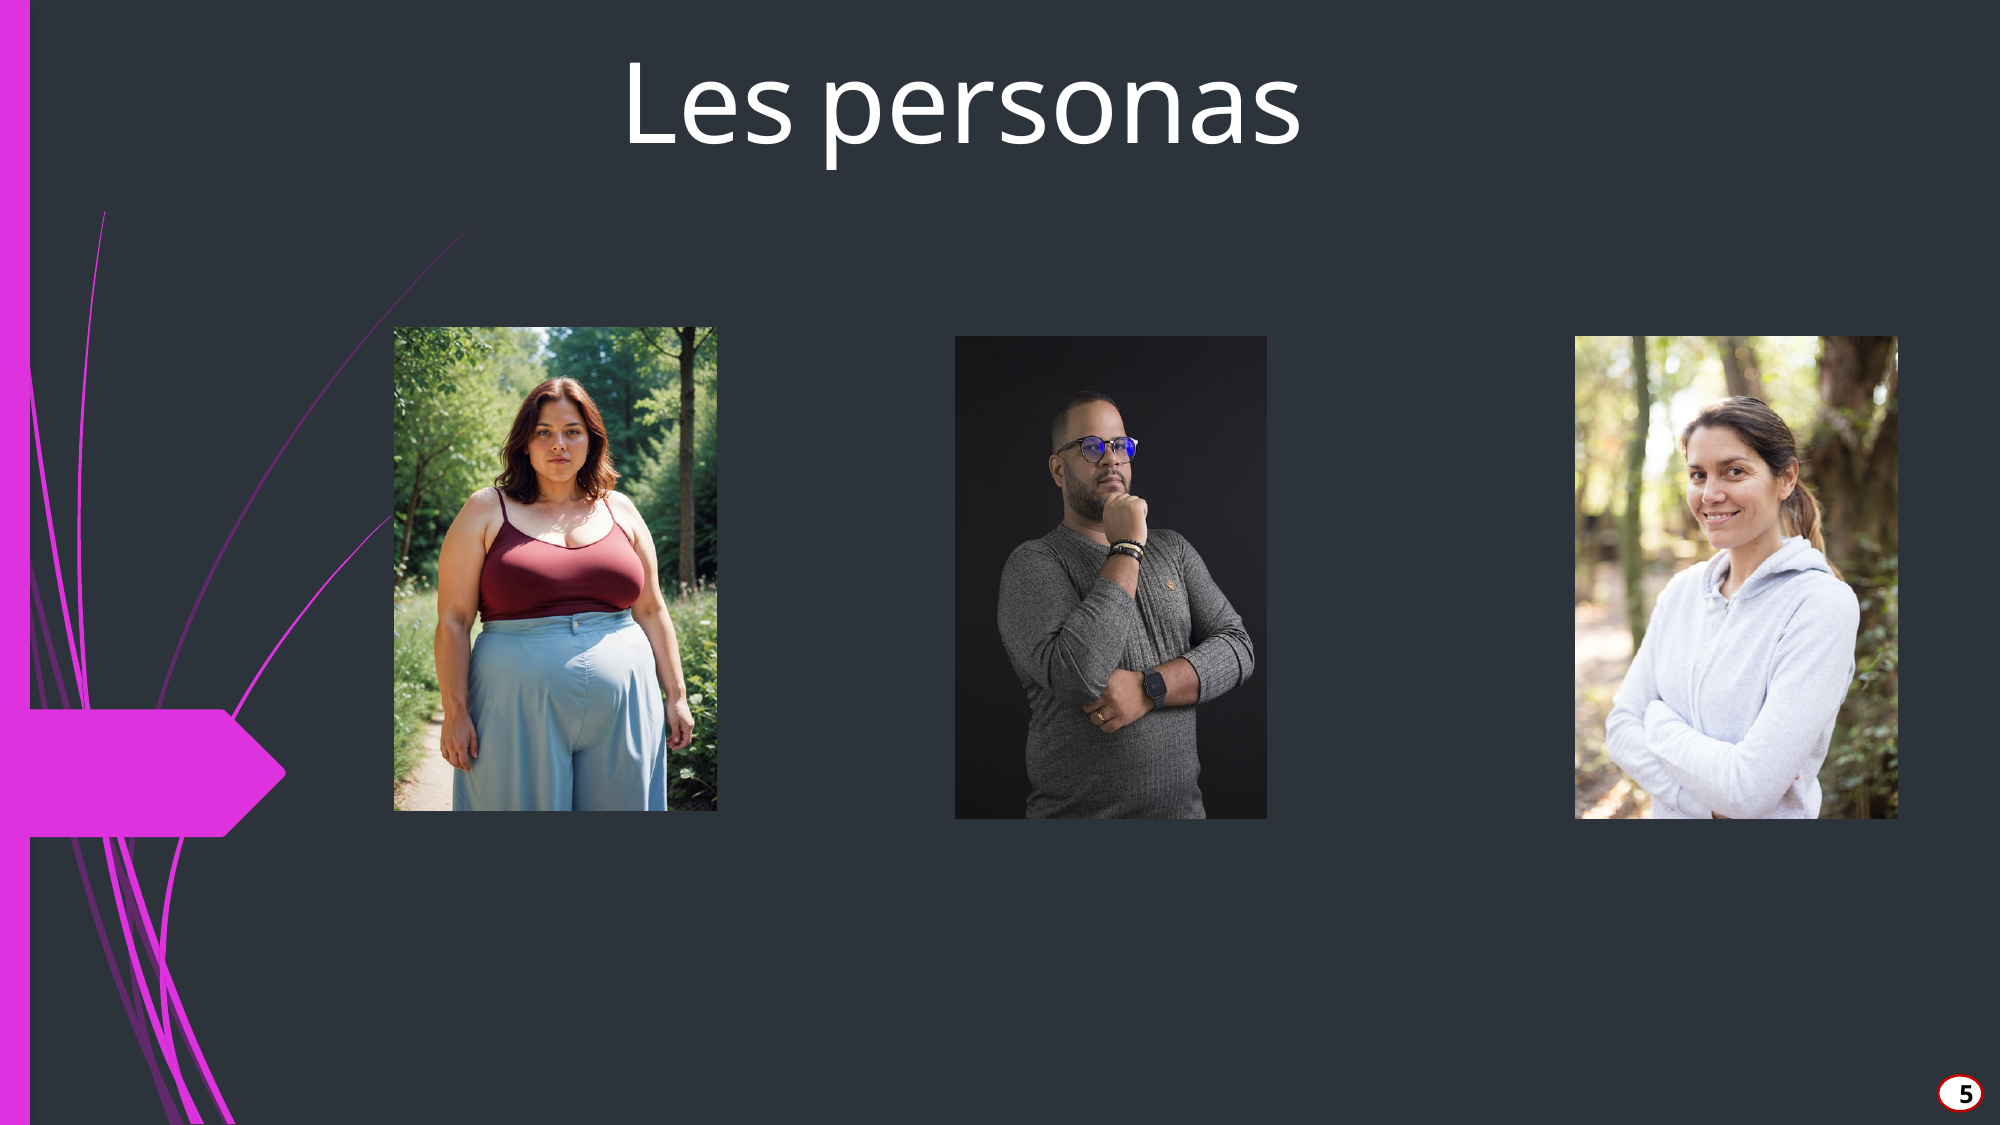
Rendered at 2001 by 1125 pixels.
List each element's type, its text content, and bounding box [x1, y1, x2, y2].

picture [394, 327, 717, 811]
text_box 5 [1936, 1073, 1984, 1113]
picture [1574, 335, 1898, 820]
text_box Les personas [605, 23, 1473, 174]
picture [955, 335, 1267, 820]
